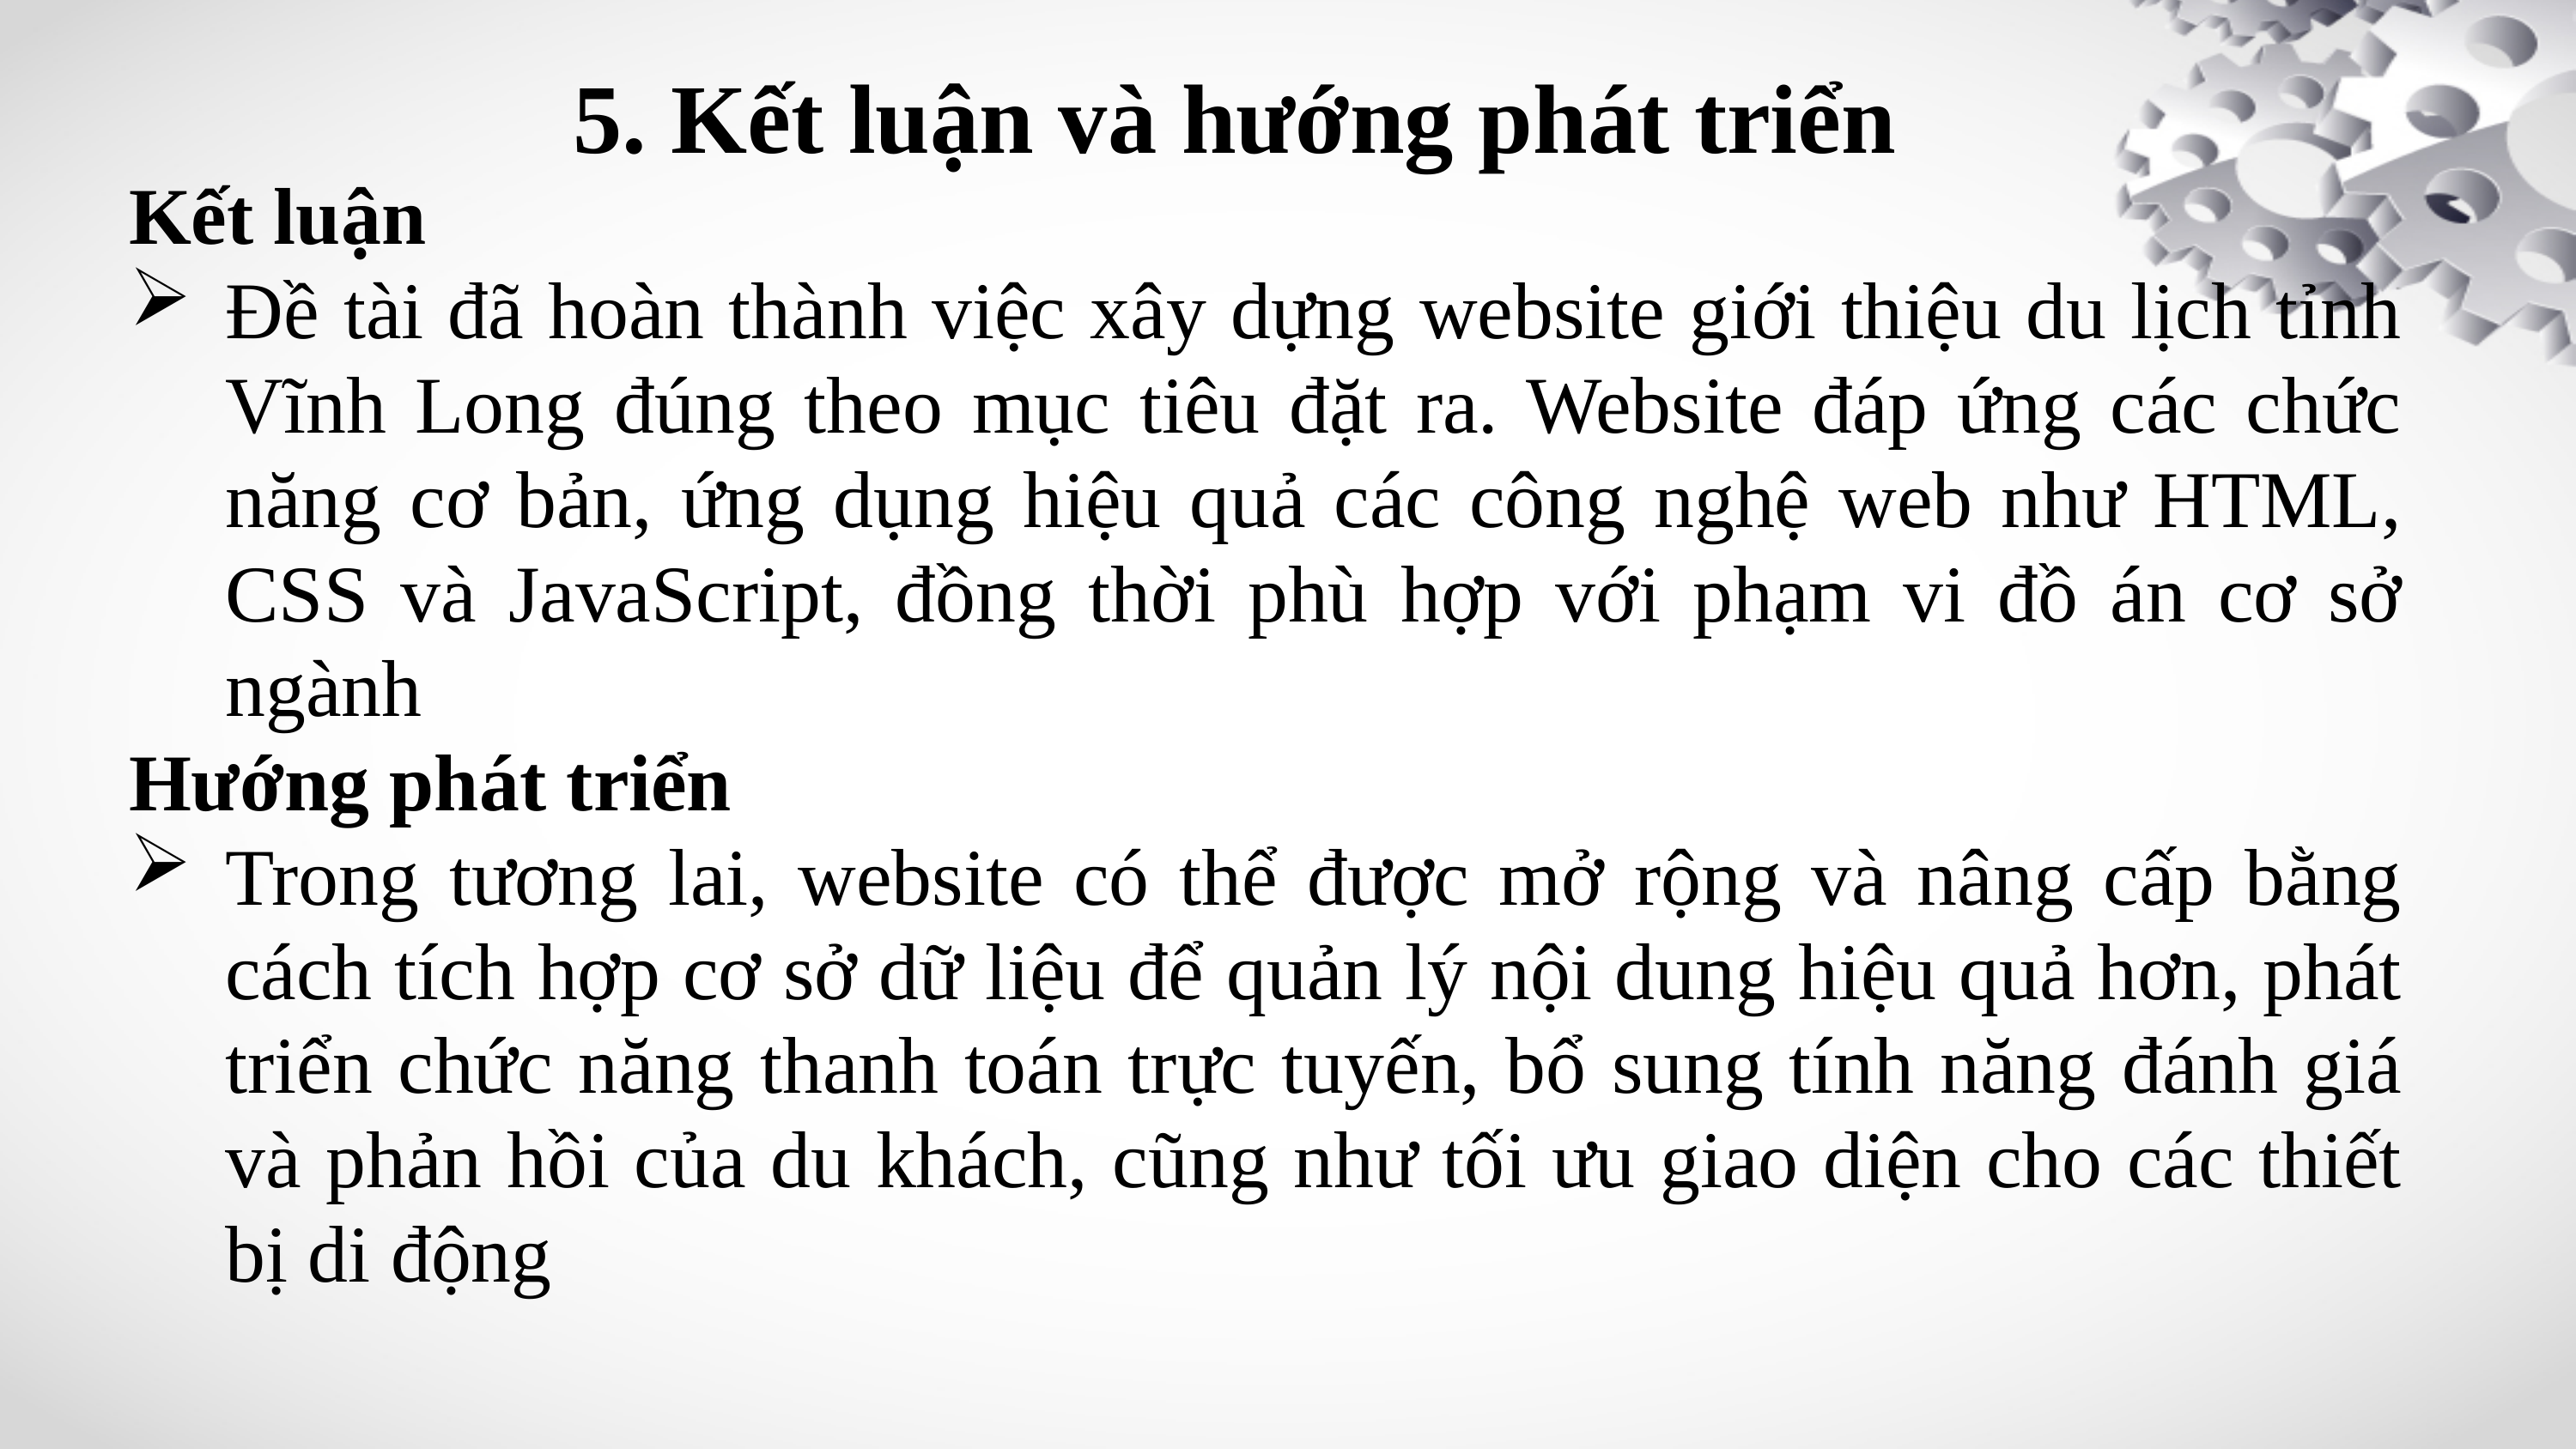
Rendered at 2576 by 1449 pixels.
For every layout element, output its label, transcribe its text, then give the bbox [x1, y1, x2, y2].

text_box Kết luận Đề tài đã hoàn thành việc xây dựng website giới thiệu du lịch tỉnh Vĩnh Long đúng theo mục tiêu đặt ra. Website đáp ứng các chức năng cơ bản, ứng dụng hiệu quả các công nghệ web như HTML, CSS và JavaScript, đồng thời phù hợp với phạm vi đồ án cơ sở ngành Hướng phát triển Trong tương lai, website có thể được mở rộng và nâng cấp bằng cách tích hợp cơ sở dữ liệu để quản lý nội dung hiệu quả hơn, phát triển chức năng thanh toán trực tuyến, bổ sung tính năng đánh giá và phản hồi của du khách, cũng như tối ưu giao diện cho các thiết bị di động [129, 166, 2404, 1299]
picture [0, 0, 2576, 1449]
text_box 5. Kết luận và hướng phát triển [219, 50, 2251, 166]
